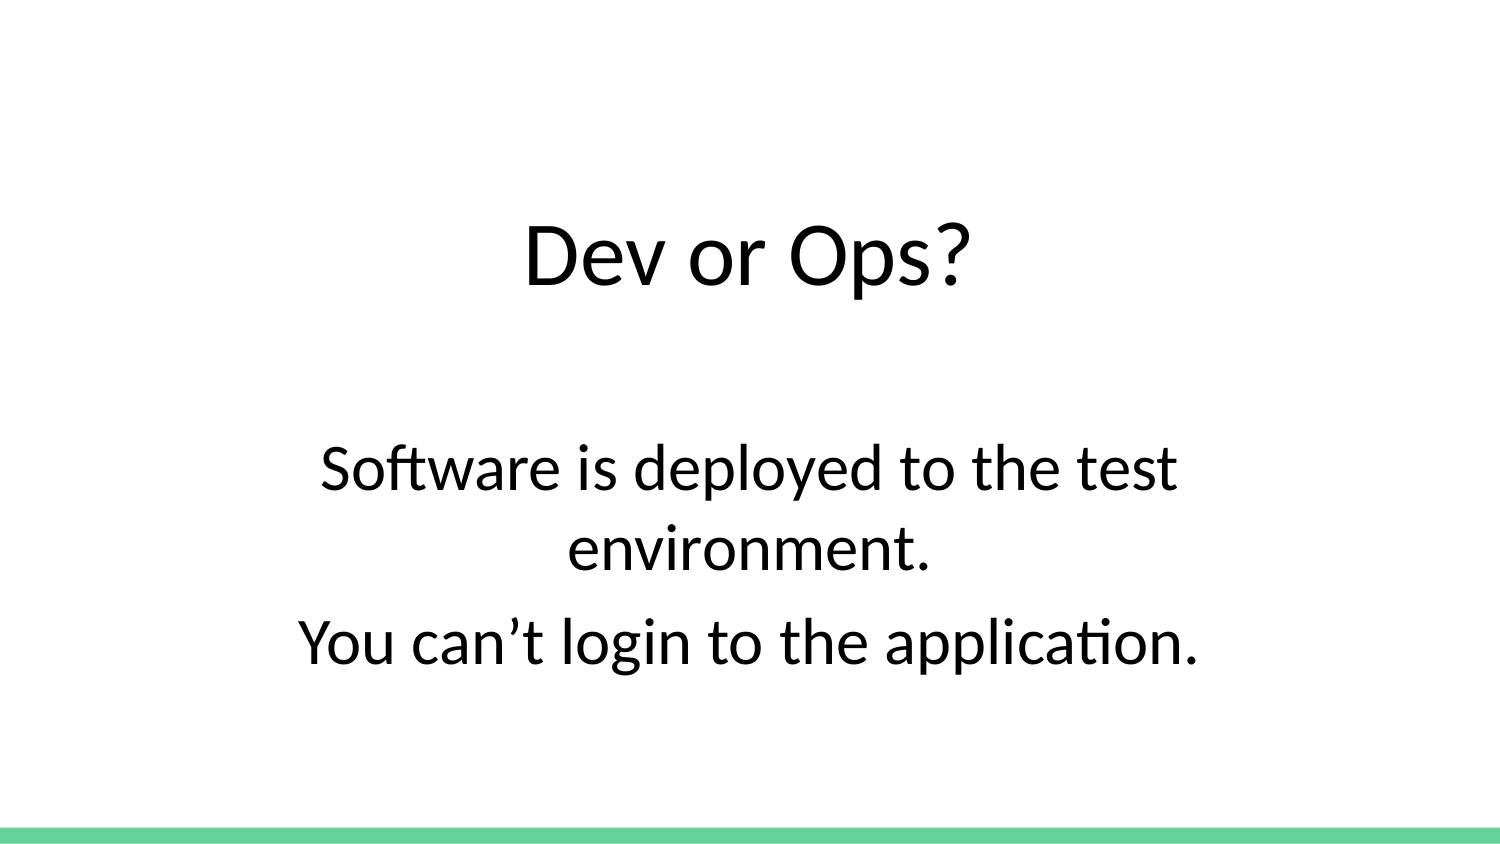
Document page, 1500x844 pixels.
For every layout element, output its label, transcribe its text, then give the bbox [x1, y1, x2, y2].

text_box Software is deployed to the test environment. You can’t login to the application. [224, 416, 1275, 704]
text_box Dev or Ops? [112, 128, 1388, 370]
